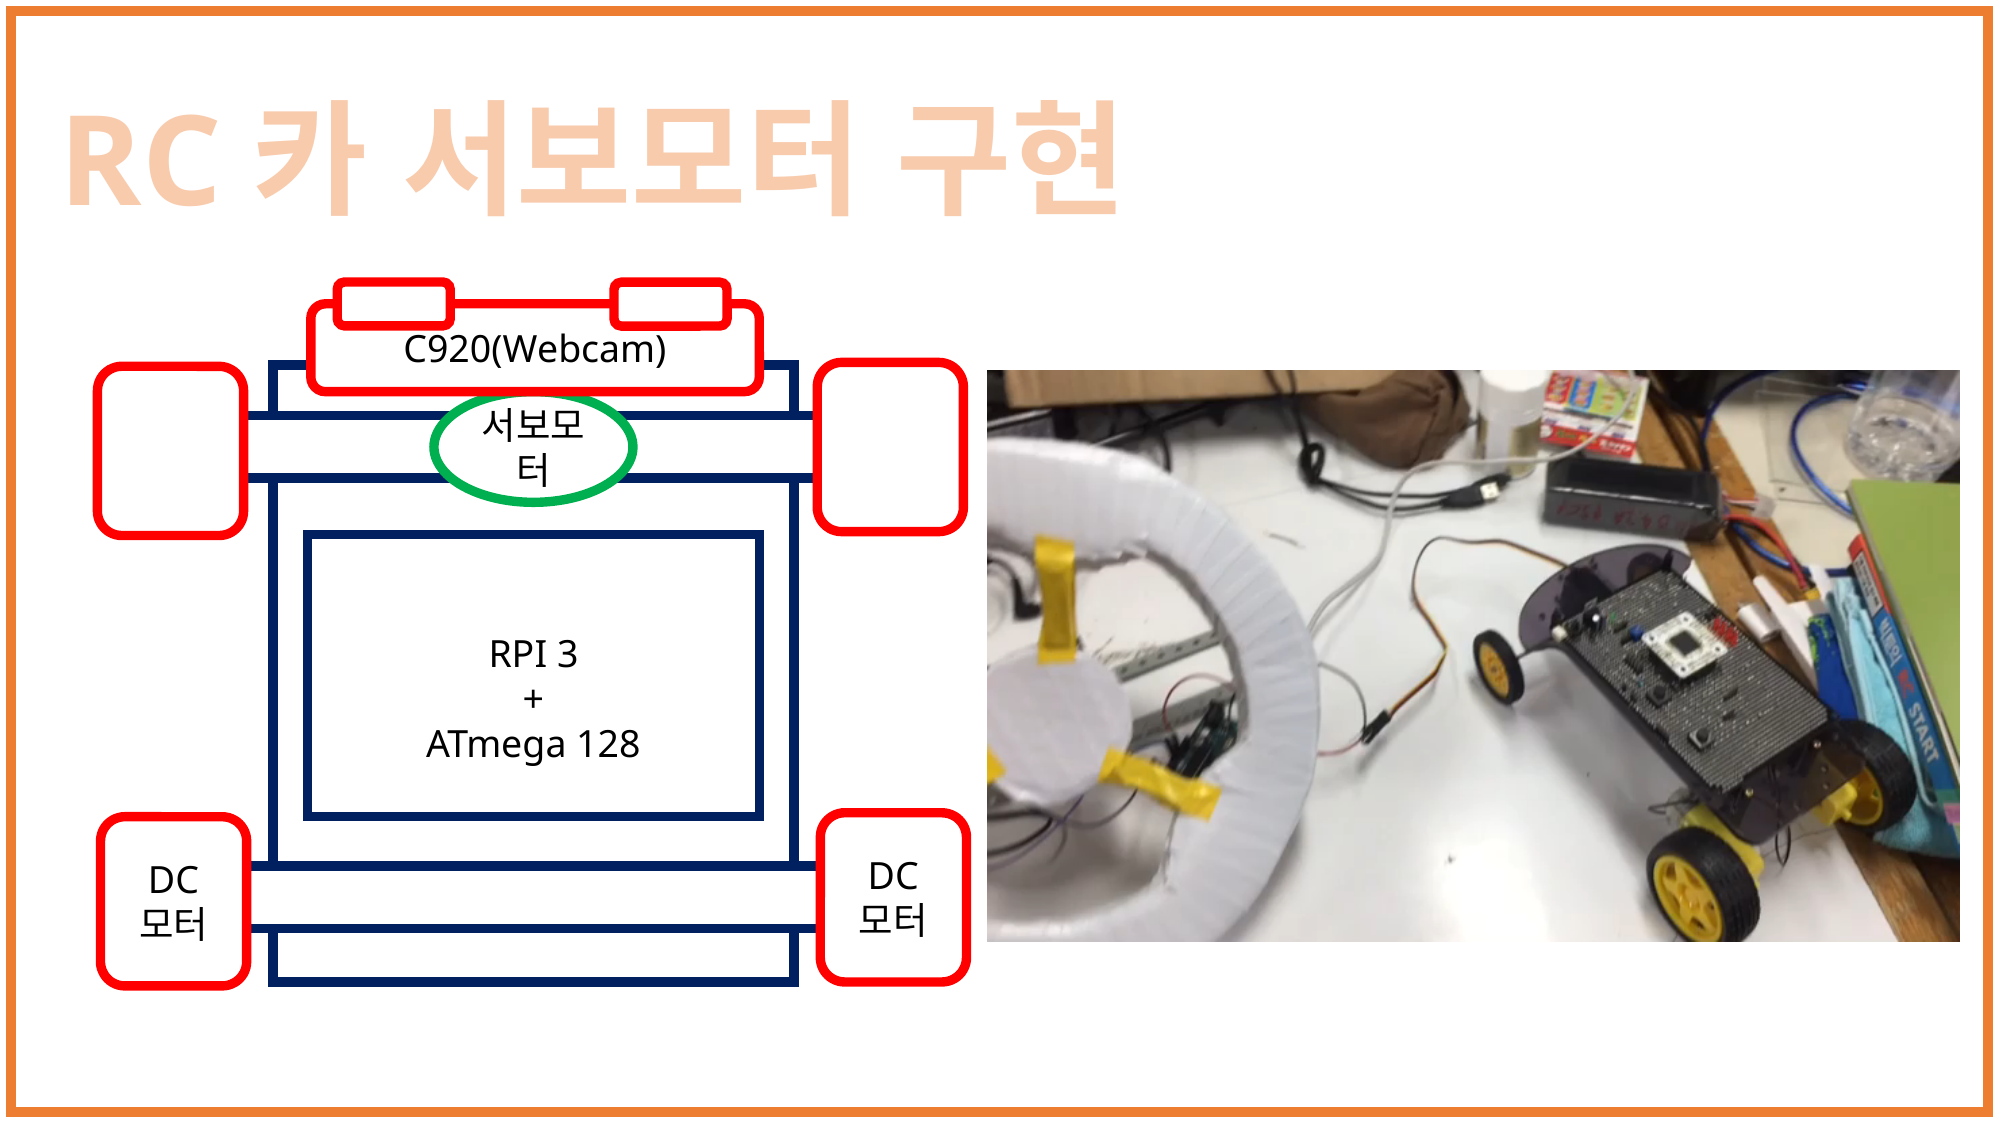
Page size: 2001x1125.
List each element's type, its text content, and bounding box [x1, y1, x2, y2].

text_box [986, 369, 1961, 943]
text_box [97, 282, 967, 986]
text_box RC카 서보모터 구현 [45, 72, 1259, 238]
text_box [10, 10, 1989, 1113]
